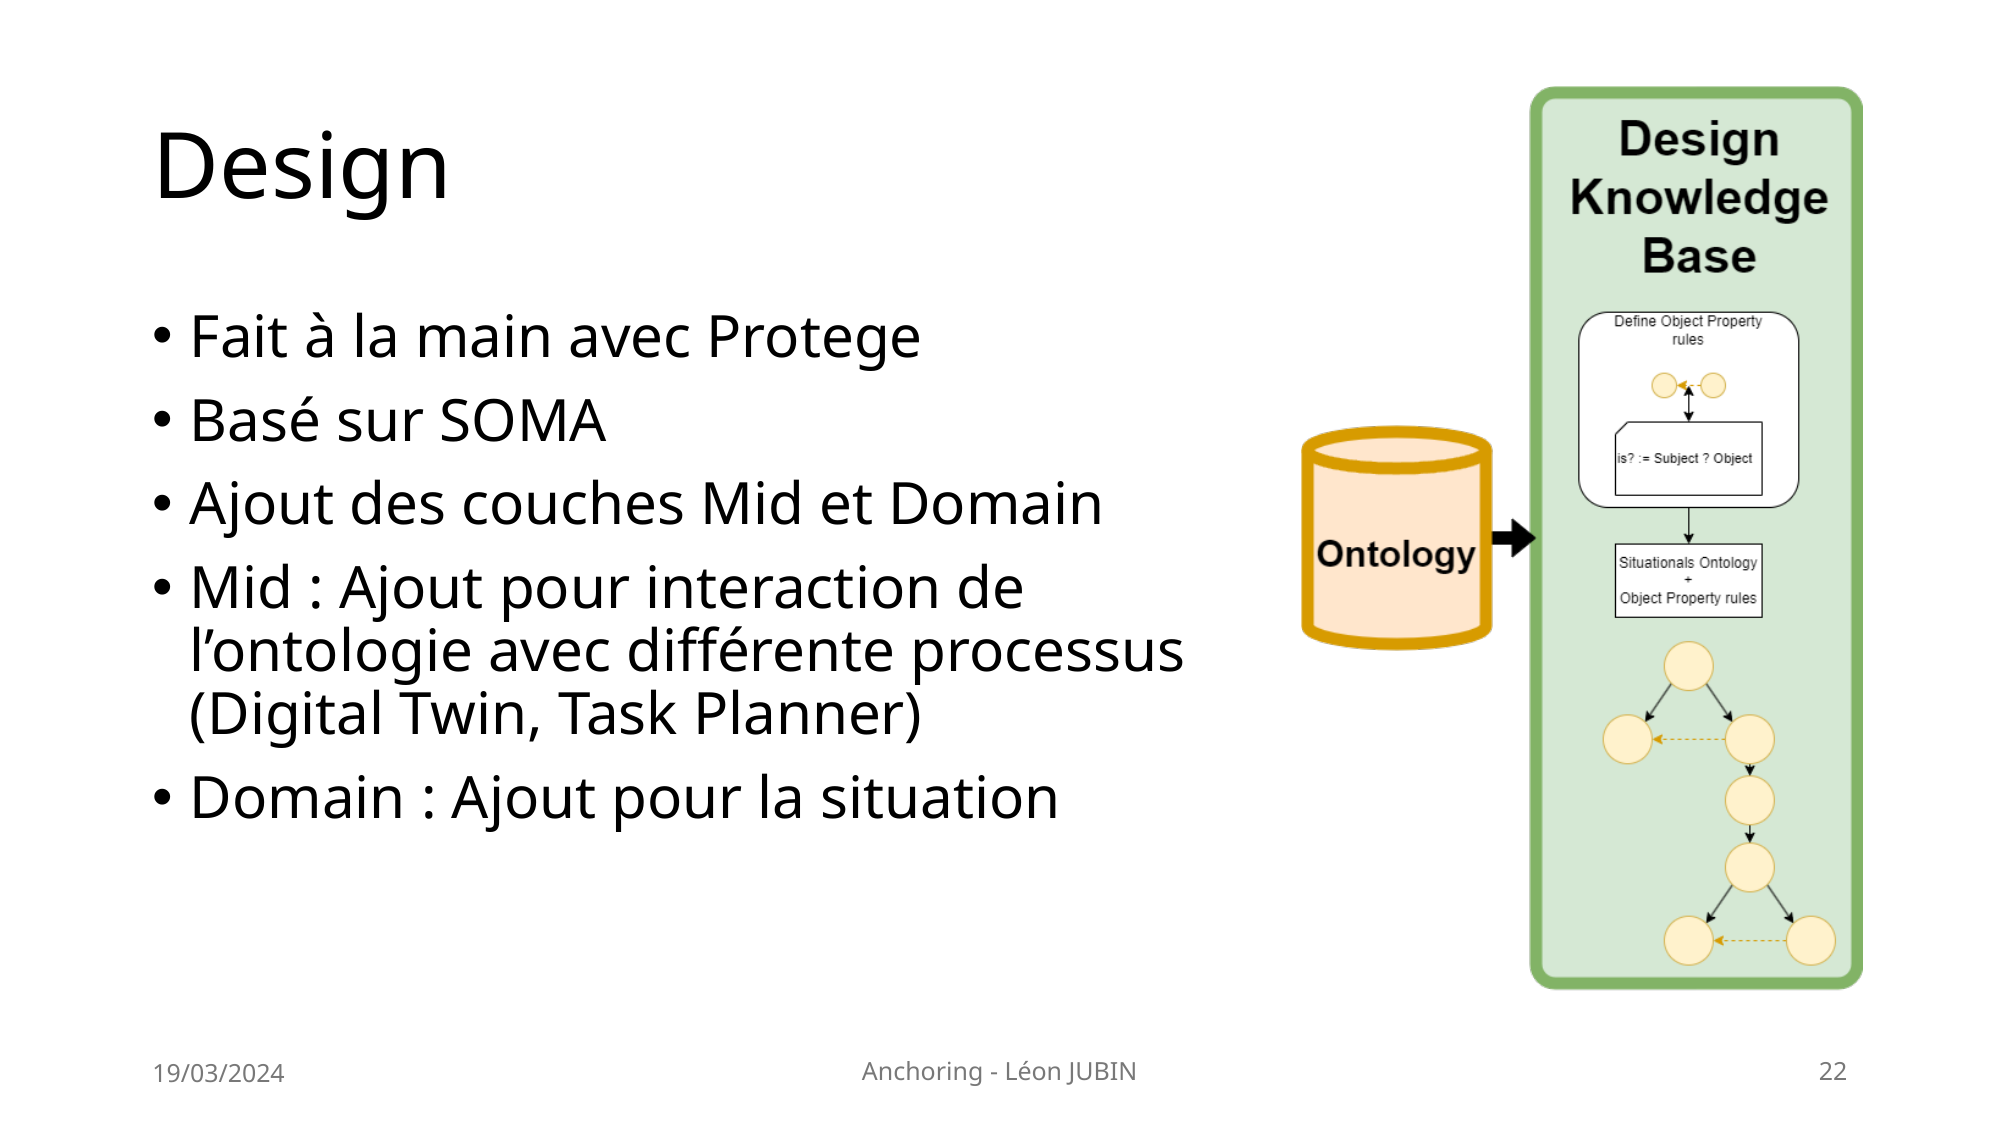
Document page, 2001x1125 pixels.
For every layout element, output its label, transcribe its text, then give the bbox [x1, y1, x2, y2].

footer Anchoring - Léon JUBIN [662, 1042, 1338, 1103]
slide_number 22 [1412, 1042, 1863, 1103]
list Fait à la main avec Protege Basé sur SOMA Ajout des couches Mid et Domain Mid : Ajout pour interaction de l’ontologie avec différente processus (Digital Twin, Task Planner) Domain : Ajout pour la situation [137, 299, 1300, 1014]
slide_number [137, 1042, 588, 1103]
title Design [137, 59, 1863, 278]
picture [1300, 85, 1863, 1040]
